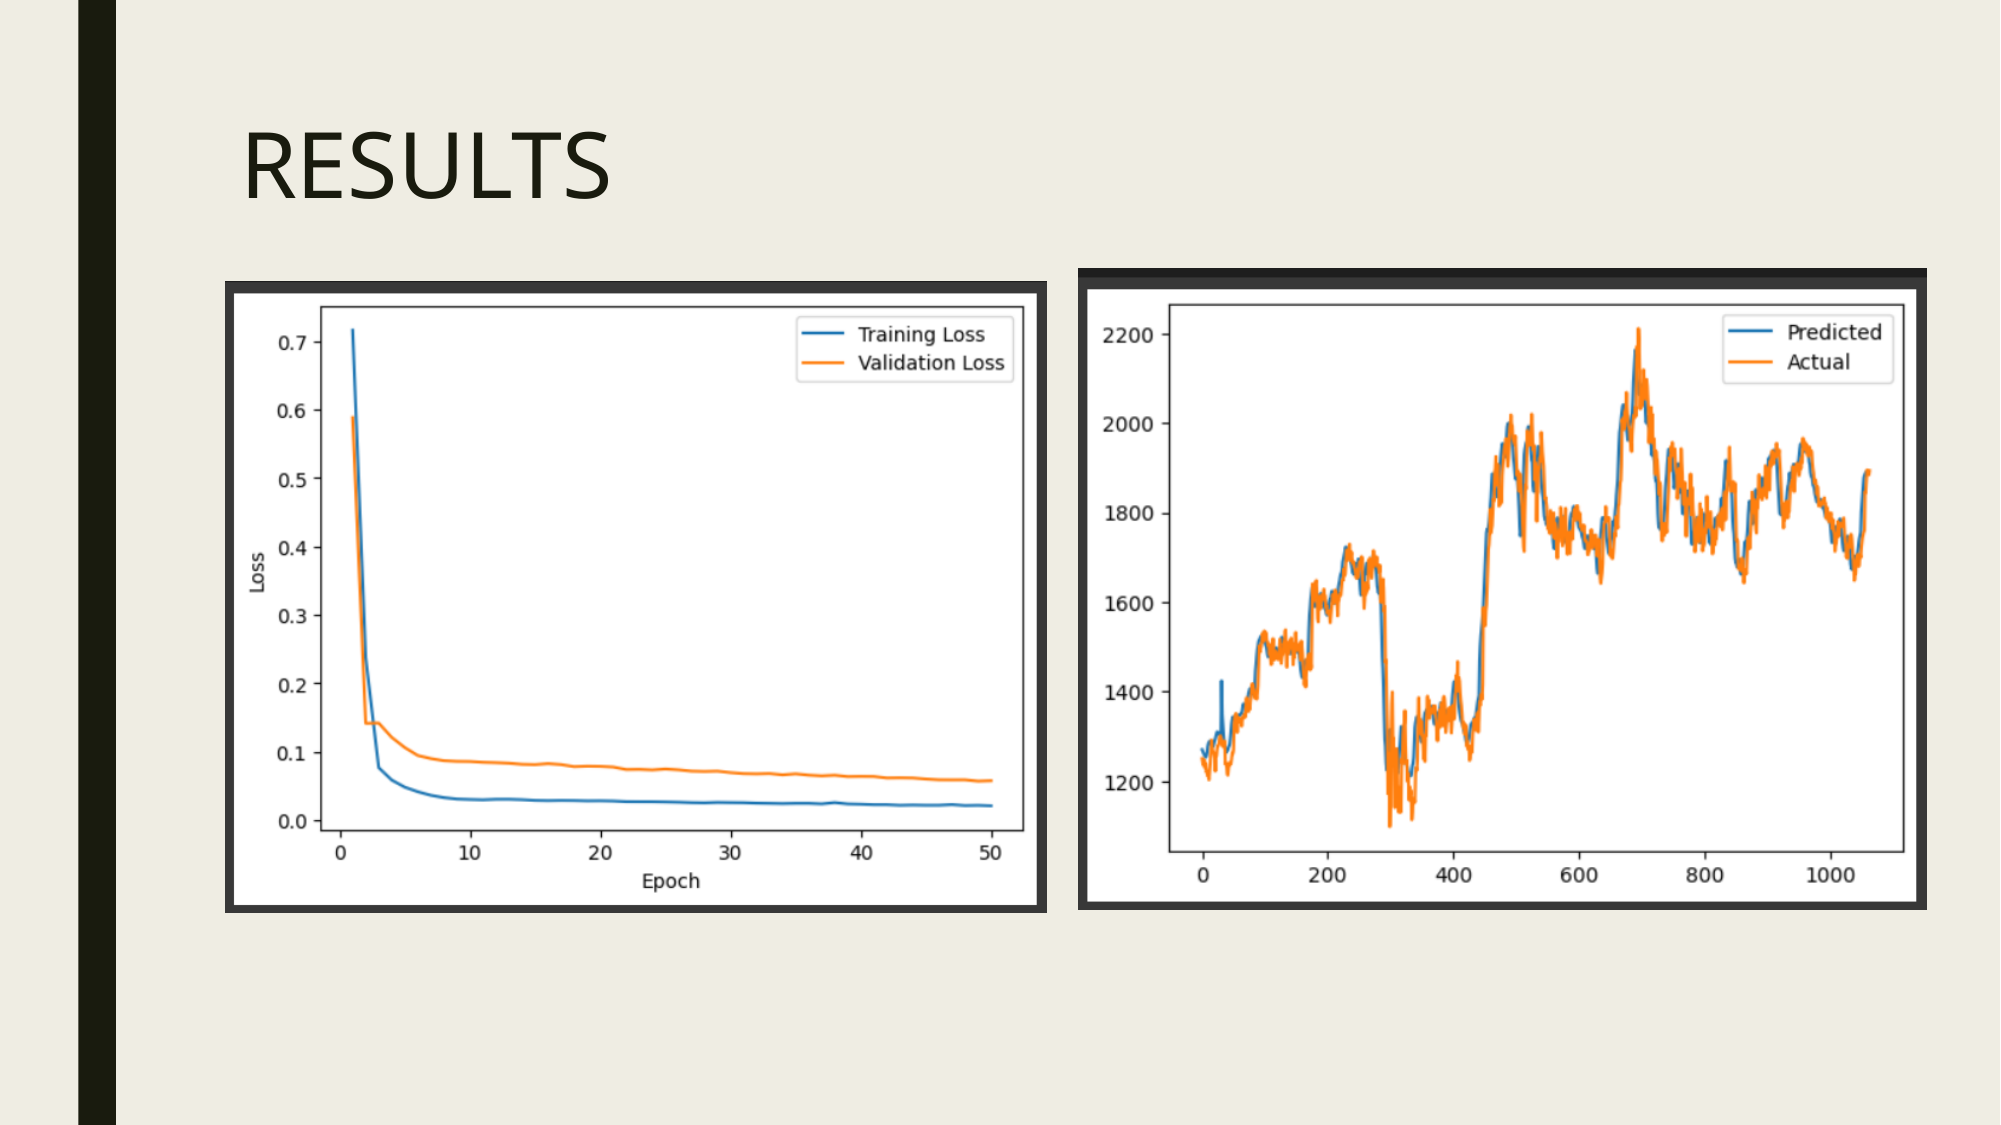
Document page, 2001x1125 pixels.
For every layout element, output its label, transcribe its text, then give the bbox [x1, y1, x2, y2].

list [224, 281, 1047, 913]
picture [1078, 268, 1927, 910]
title RESULTS [225, 112, 1800, 238]
